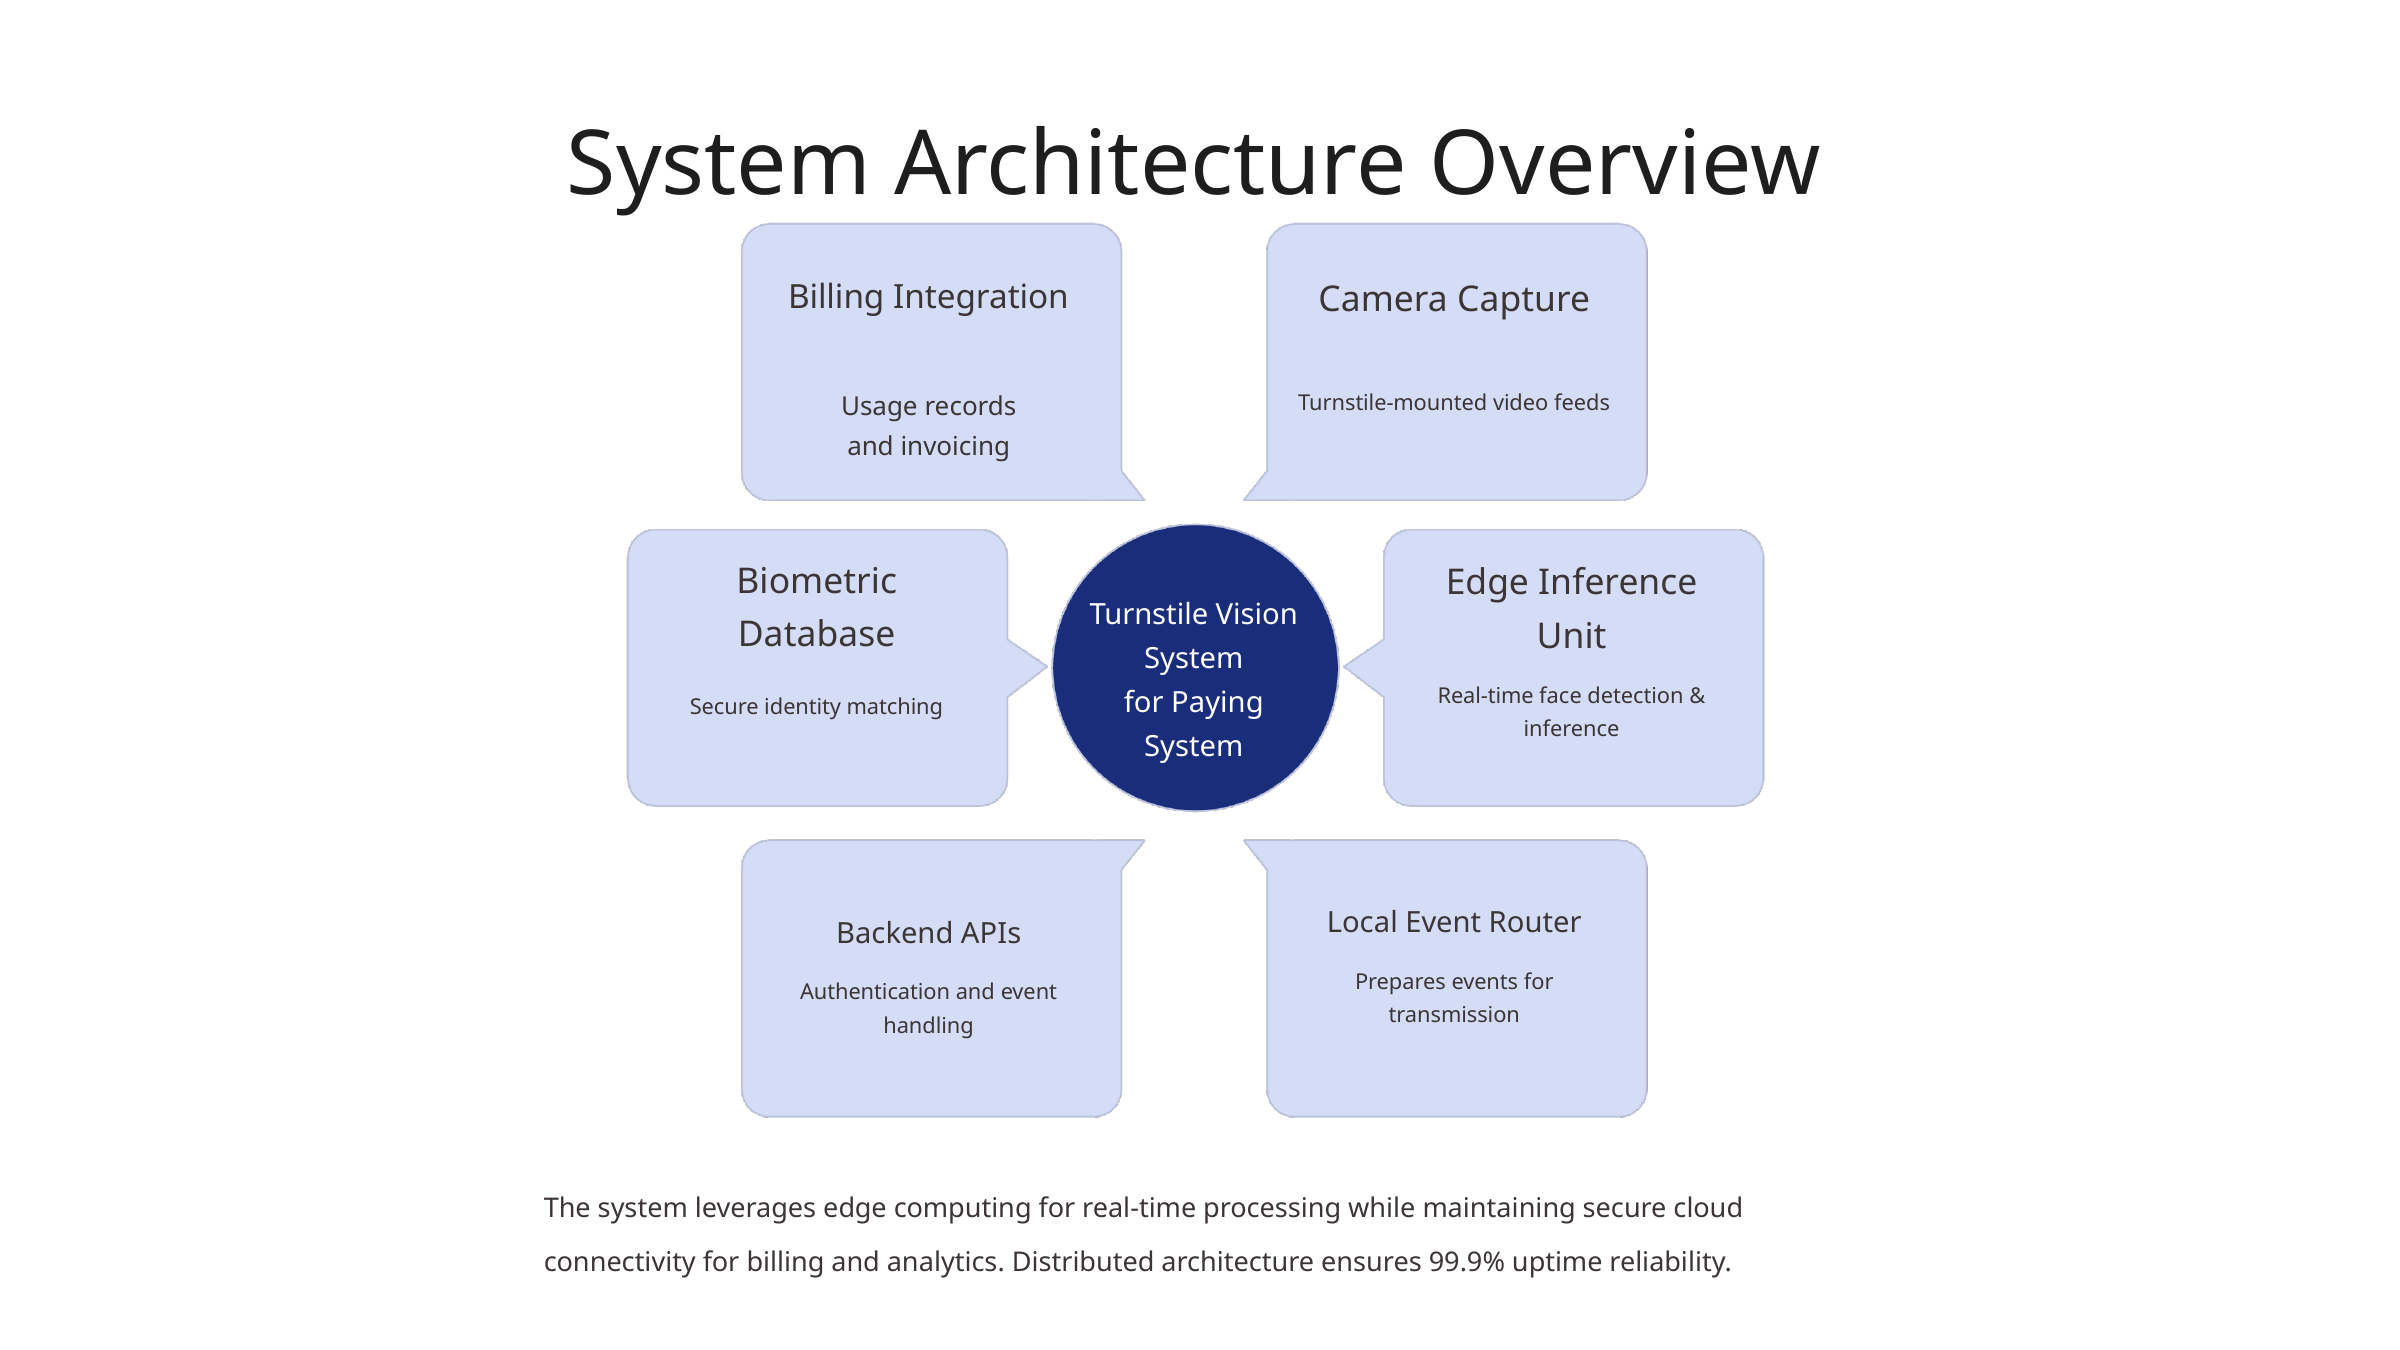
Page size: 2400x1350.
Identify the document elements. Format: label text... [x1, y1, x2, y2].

picture [605, 201, 1786, 1139]
text_box The system leverages edge computing for real-time processing while maintaining secure cloud connectivity for billing and analytics. Distributed architecture ensures 99.9% uptime reliability. [543, 1169, 1848, 1305]
text_box System Architecture Overview [362, 78, 2026, 171]
